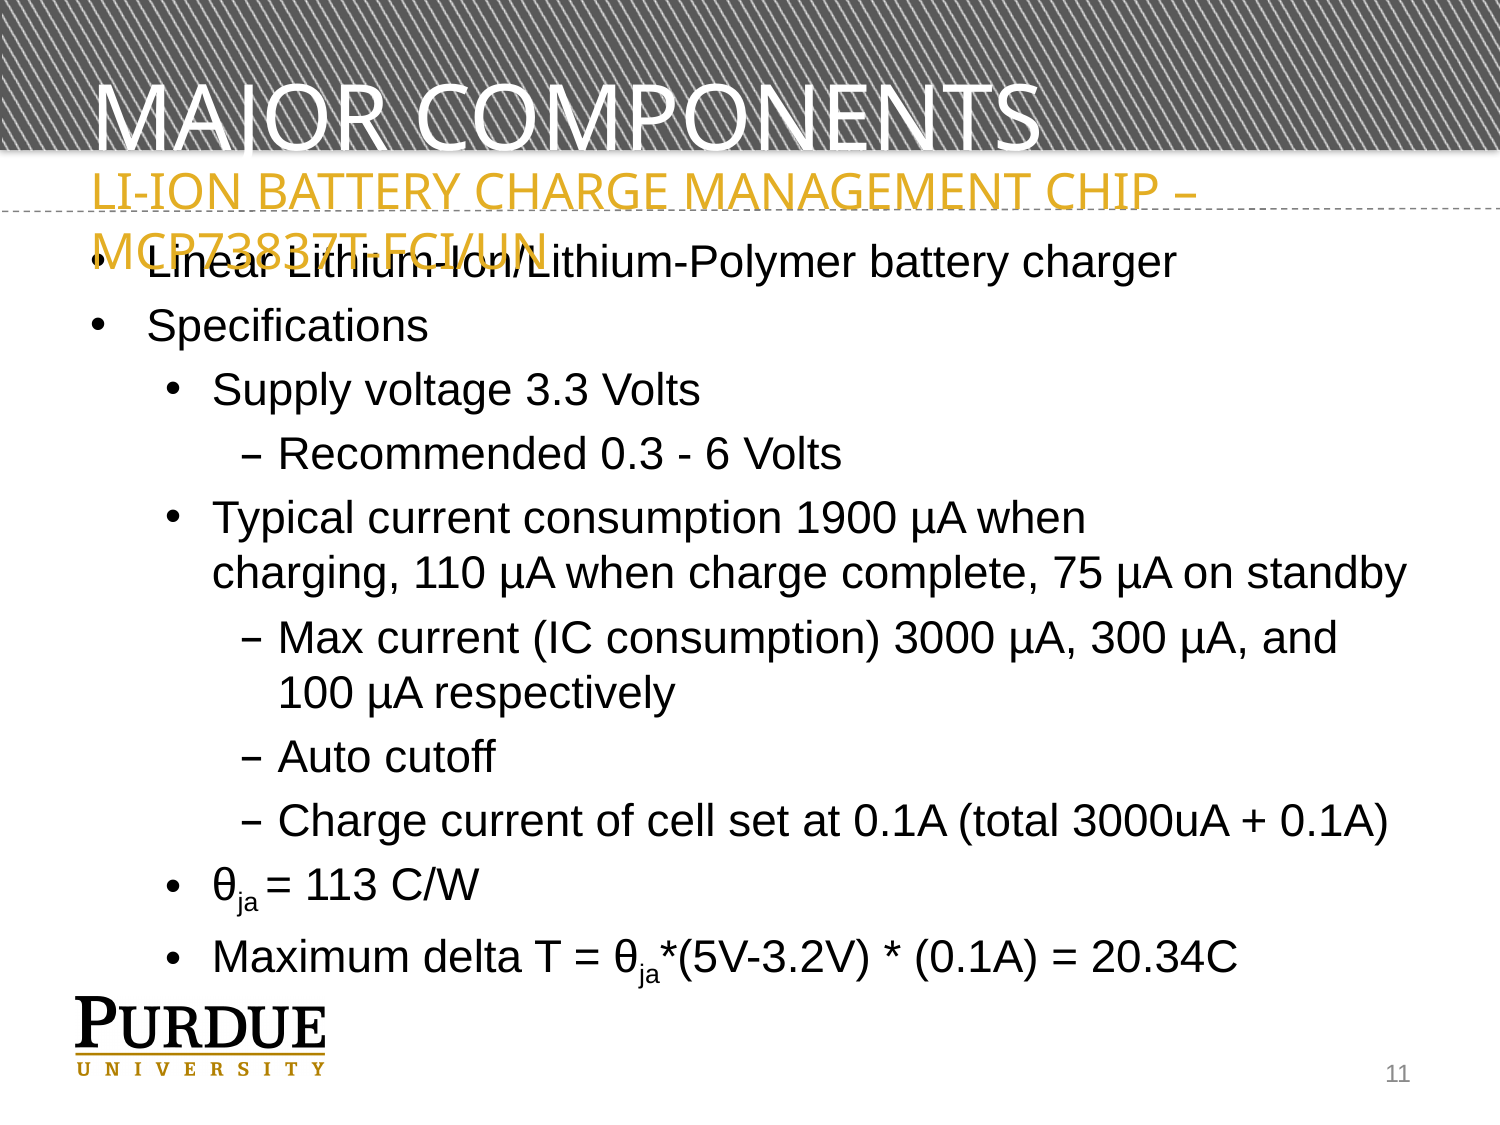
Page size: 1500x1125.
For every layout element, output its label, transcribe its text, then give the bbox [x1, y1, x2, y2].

slide_number 11 [1076, 1042, 1427, 1103]
title Major Components [75, 51, 1427, 175]
list Linear Lithium-Ion/Lithium-Polymer battery charger Specifications Supply voltage 3.3 Volts Recommended 0.3 - 6 Volts Typical current consumption 1900 µA when charging, 110 µA when charge complete, 75 µA on standby Max current (IC consumption) 3000 µA, 300 µA, and 100 µA respectively Auto cutoff Charge current of cell set at 0.1A (total 3000uA + 0.1A) θja = 113 C/W Maximum delta T = θja*(5V-3.2V) * (0.1A) = 20.34C [75, 224, 1427, 988]
picture [75, 996, 325, 1076]
list LI-ion Battery Charge Management Chip – MCP73837T-FCI/UN [75, 151, 1425, 225]
